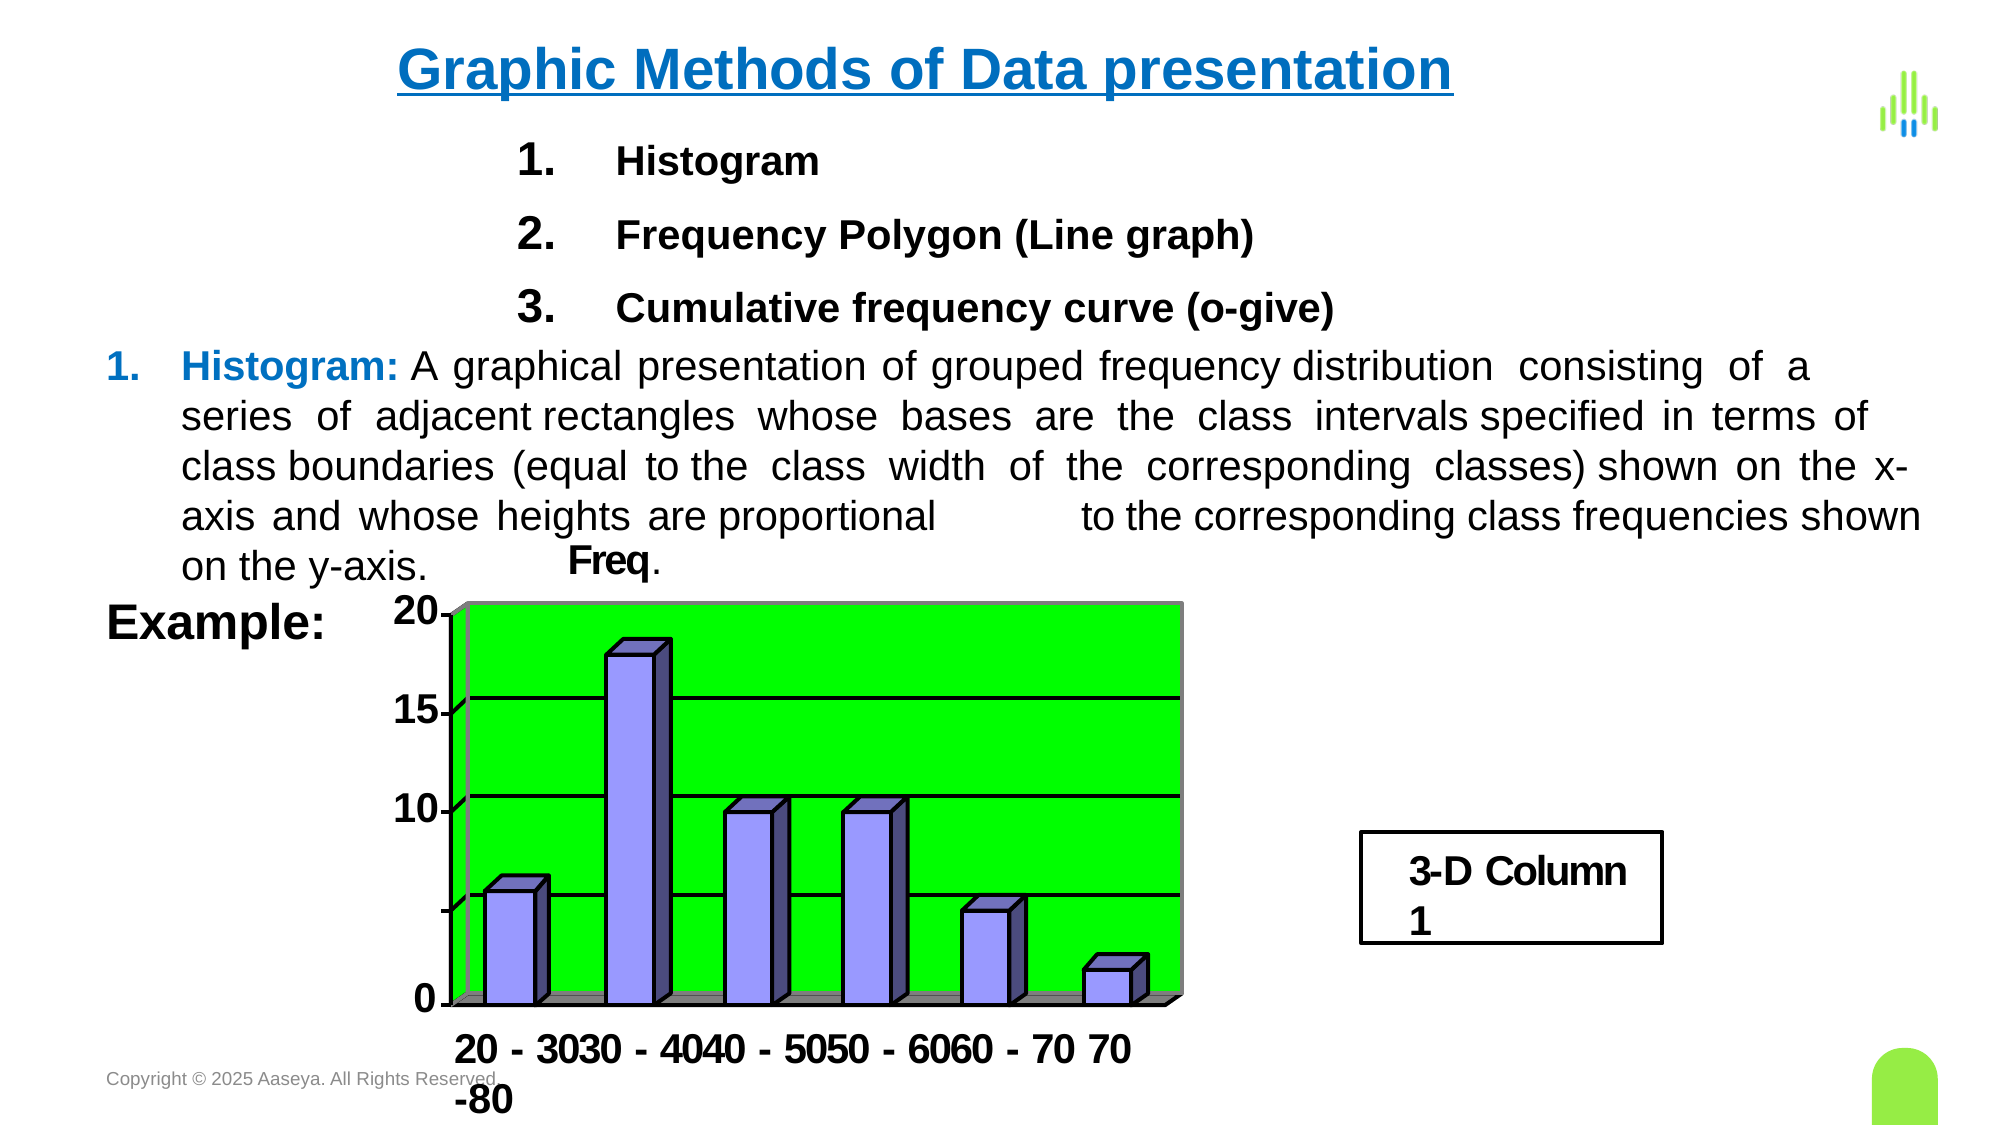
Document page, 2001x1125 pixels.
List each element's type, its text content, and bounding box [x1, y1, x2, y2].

text_box 0 20 - 3030 - 4040 - 5050 - 6060 - 70 70 -80 [411, 968, 1154, 1122]
title Graphic Methods of Data presentation [212, 27, 1639, 115]
picture [1871, 56, 1948, 152]
text_box Histogram Frequency Polygon (Line graph) Cumulative frequency curve (o-give) [500, 102, 1500, 331]
text_box Histogram: A graphical presentation of grouped frequency distribution consisting of a series of adjacent rectangles whose bases are the class intervals specified in terms of class boundaries (equal to the class width of the corresponding classes) shown on the x-axis and whose heights are proportional to the corresponding class frequencies shown on the y-axis. Example: [91, 331, 1958, 707]
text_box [438, 601, 1184, 1008]
text_box 3-D Column 1 [1361, 831, 1663, 944]
text_box Freq. 20 15 10 [391, 520, 674, 831]
footer Copyright © 2025 Aaseya. All Rights Reserved. [91, 1047, 411, 1108]
